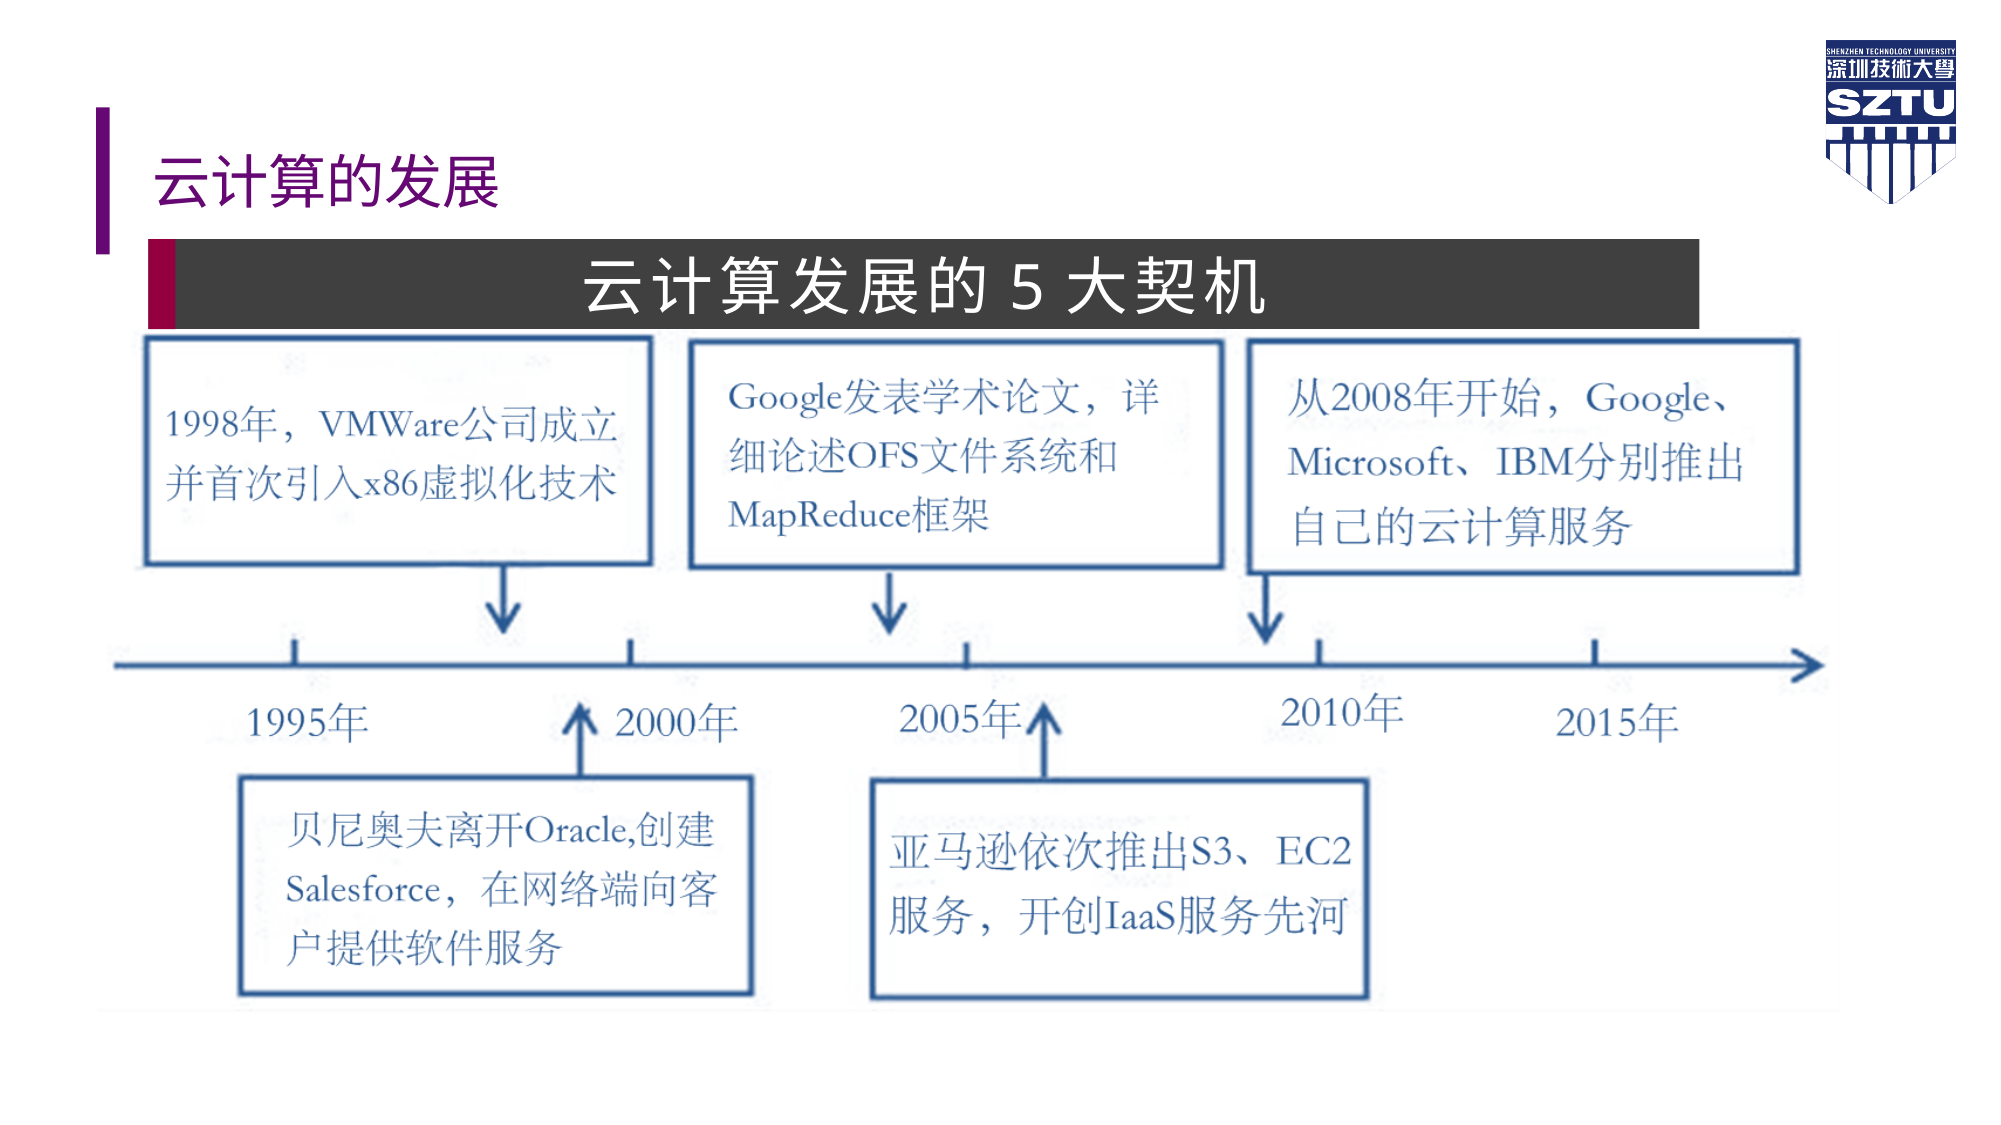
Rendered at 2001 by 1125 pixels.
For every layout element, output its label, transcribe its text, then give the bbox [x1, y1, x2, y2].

text_box [97, 329, 1848, 1023]
title 云计算的发展 [137, 97, 1863, 264]
picture [1803, 34, 1979, 210]
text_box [147, 238, 1700, 330]
